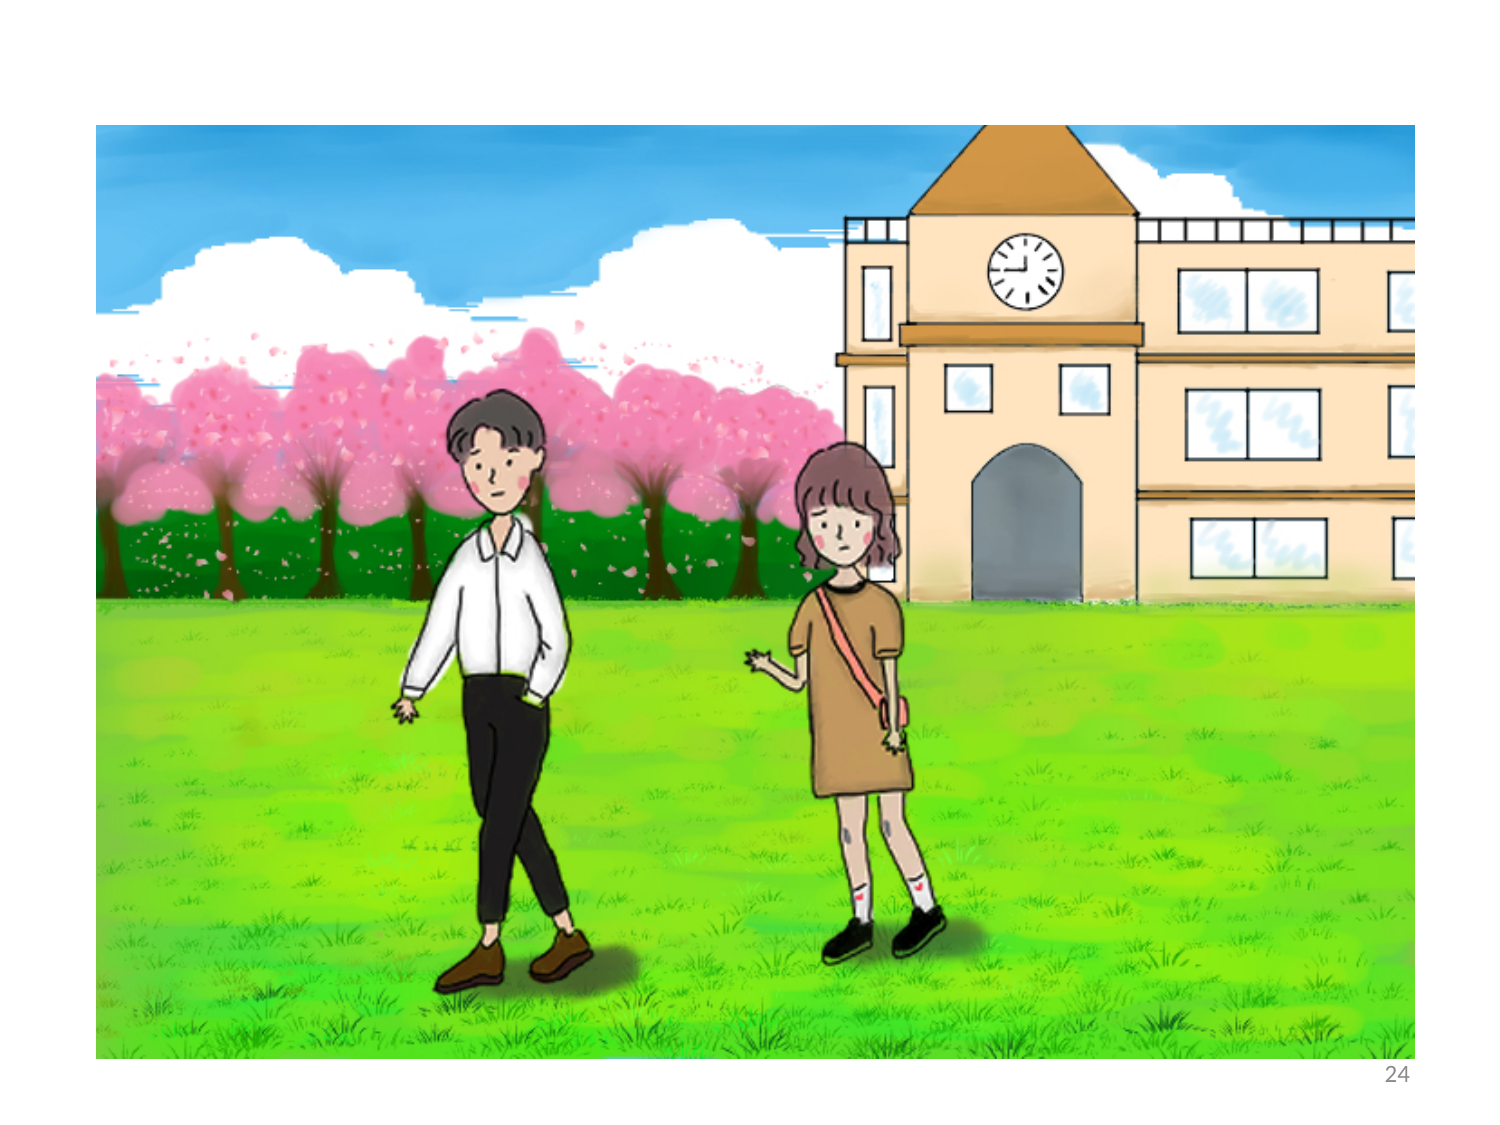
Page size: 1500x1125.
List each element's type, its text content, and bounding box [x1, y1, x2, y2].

slide_number 24 [1074, 1042, 1425, 1103]
picture [96, 125, 1416, 1059]
